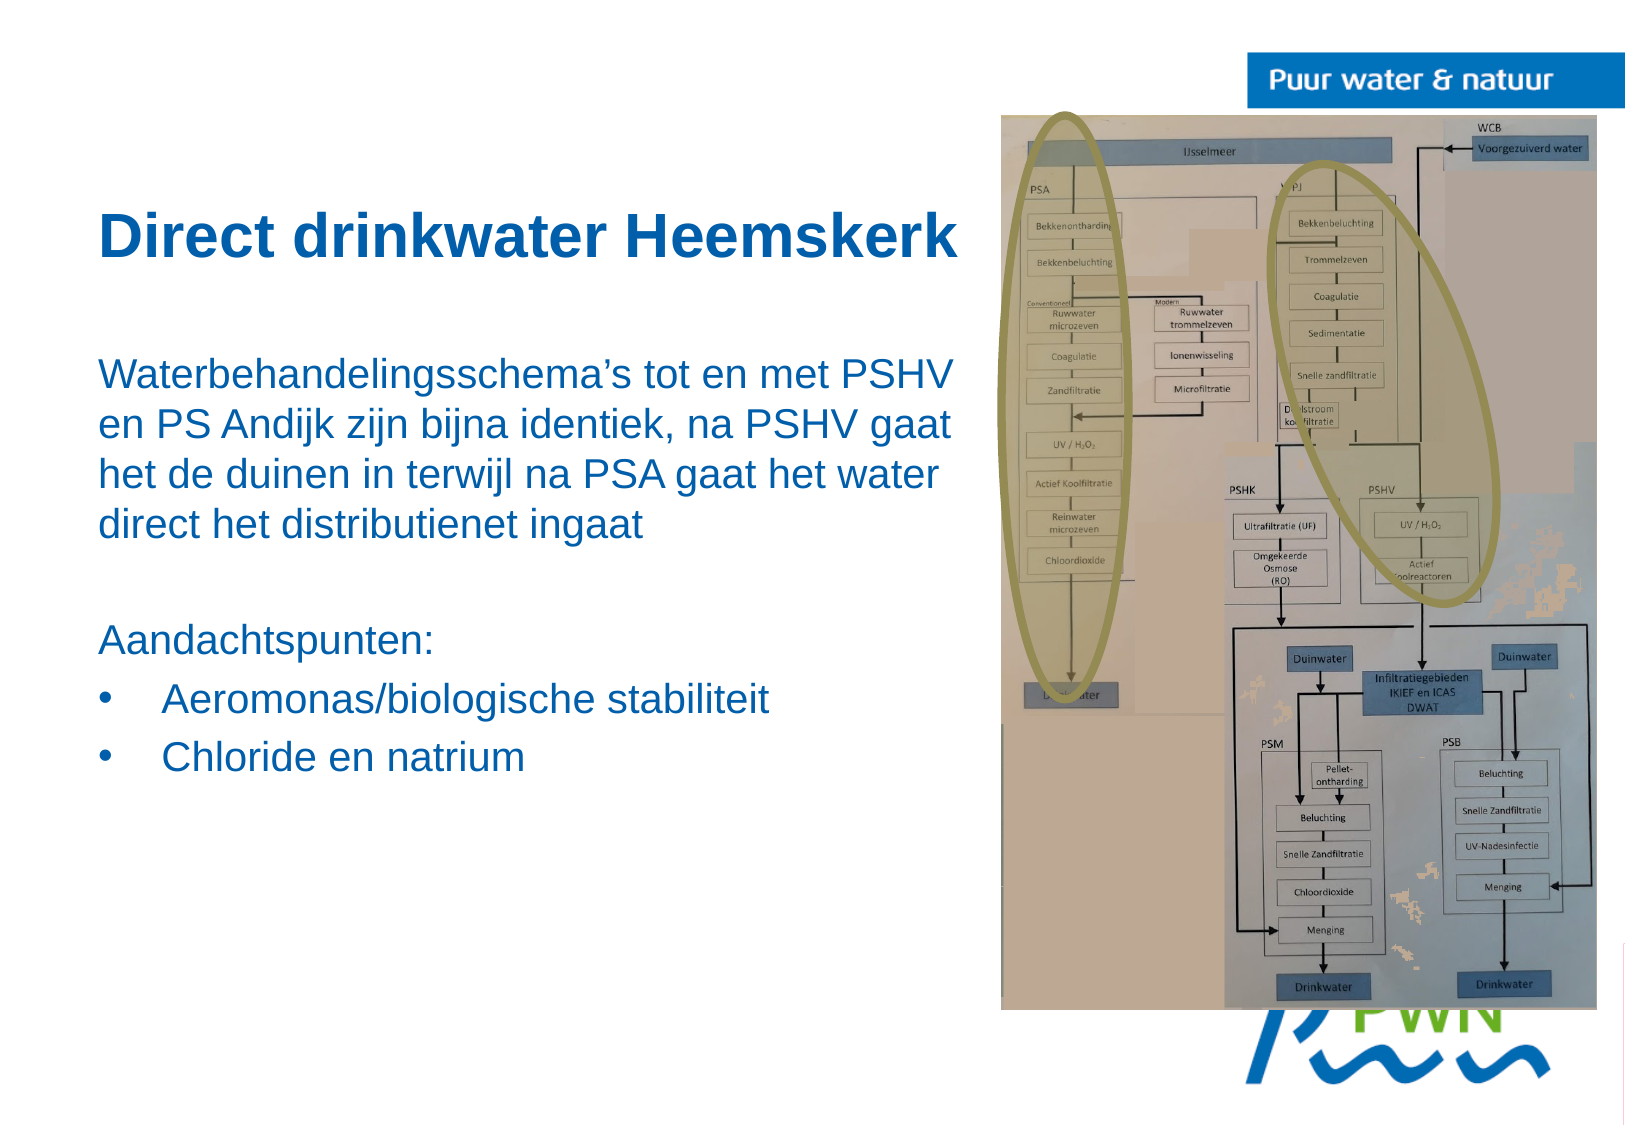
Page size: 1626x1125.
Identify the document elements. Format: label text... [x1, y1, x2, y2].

picture [1001, 0, 1625, 1125]
list Waterbehandelingsschema’s tot en met PSHV en PS Andijk zijn bijna identiek, na PSHV gaat het de duinen in terwijl na PSA gaat het water direct het distributienet ingaat Aandachtspunten: Aeromonas/biologische stabiliteit Chloride en natrium [81, 338, 978, 977]
title Direct drinkwater Heemskerk [81, 91, 1544, 279]
